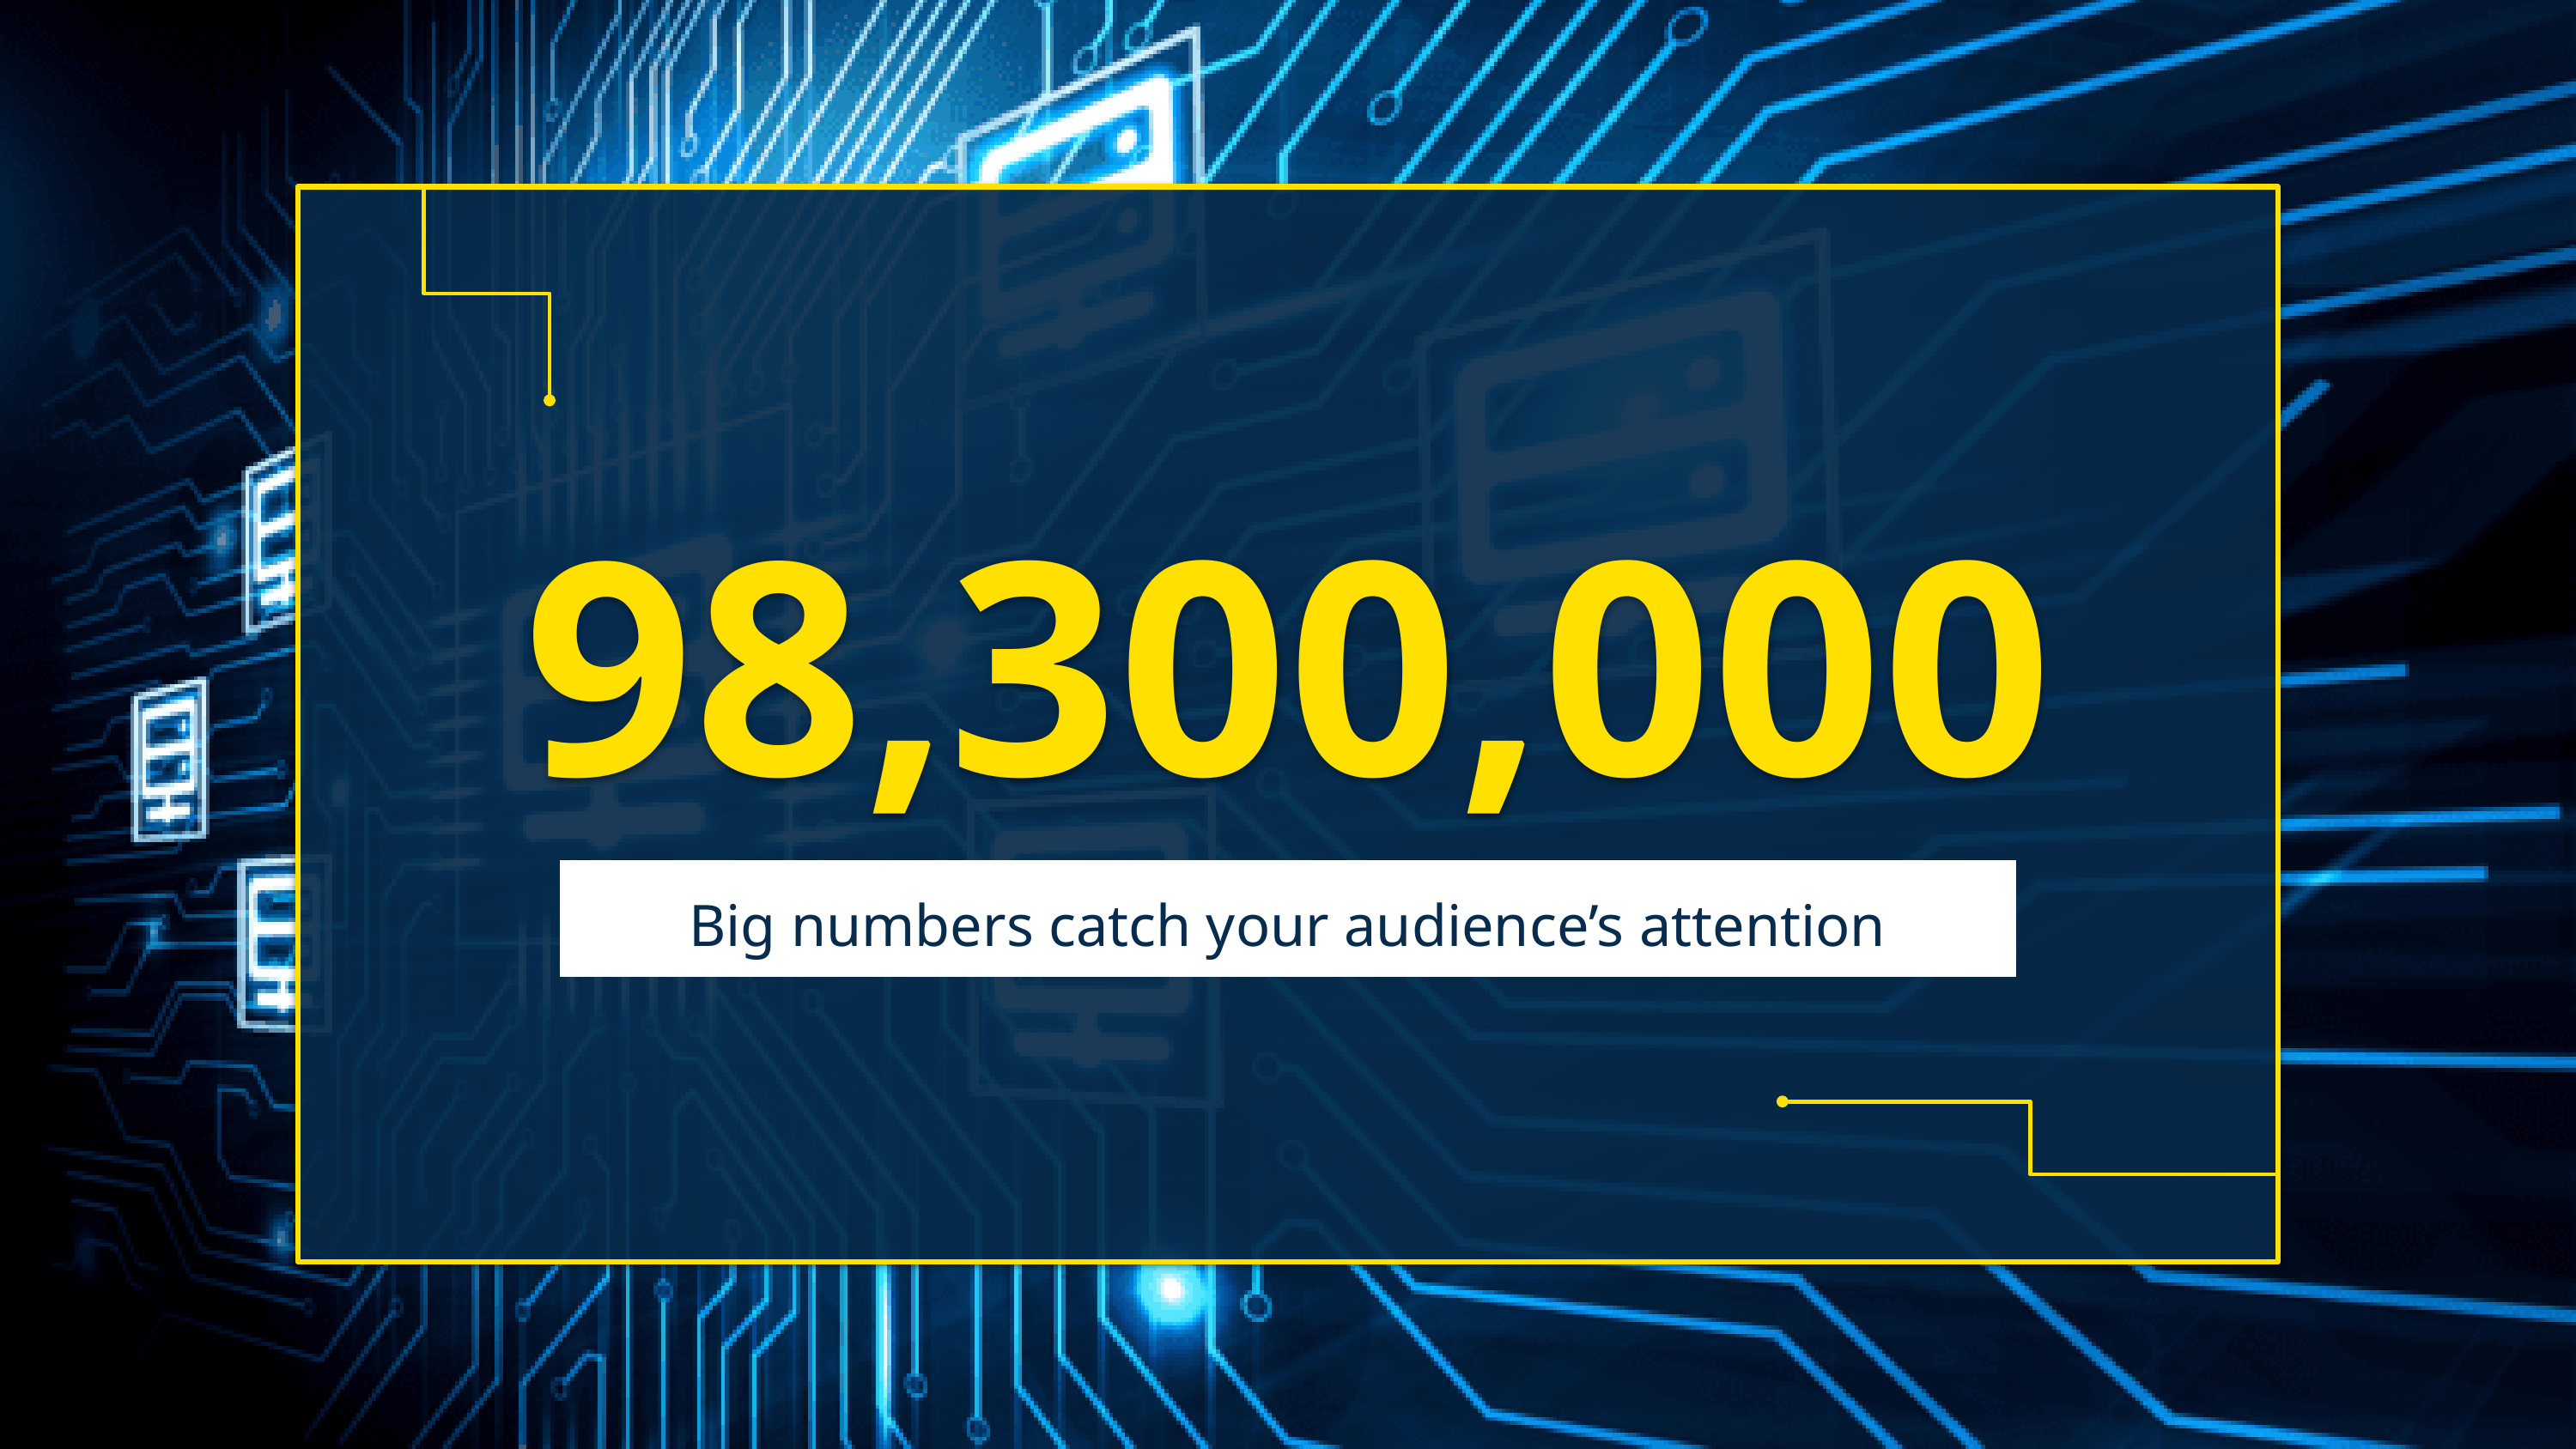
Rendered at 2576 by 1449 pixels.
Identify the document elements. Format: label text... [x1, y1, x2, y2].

title 98,300,000 [361, 377, 2215, 861]
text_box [1782, 1100, 2279, 1175]
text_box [380, 230, 594, 357]
text_box [297, 186, 2278, 1262]
picture [0, 0, 2576, 1449]
subtitle Big numbers catch your audience’s attention [560, 860, 2016, 977]
